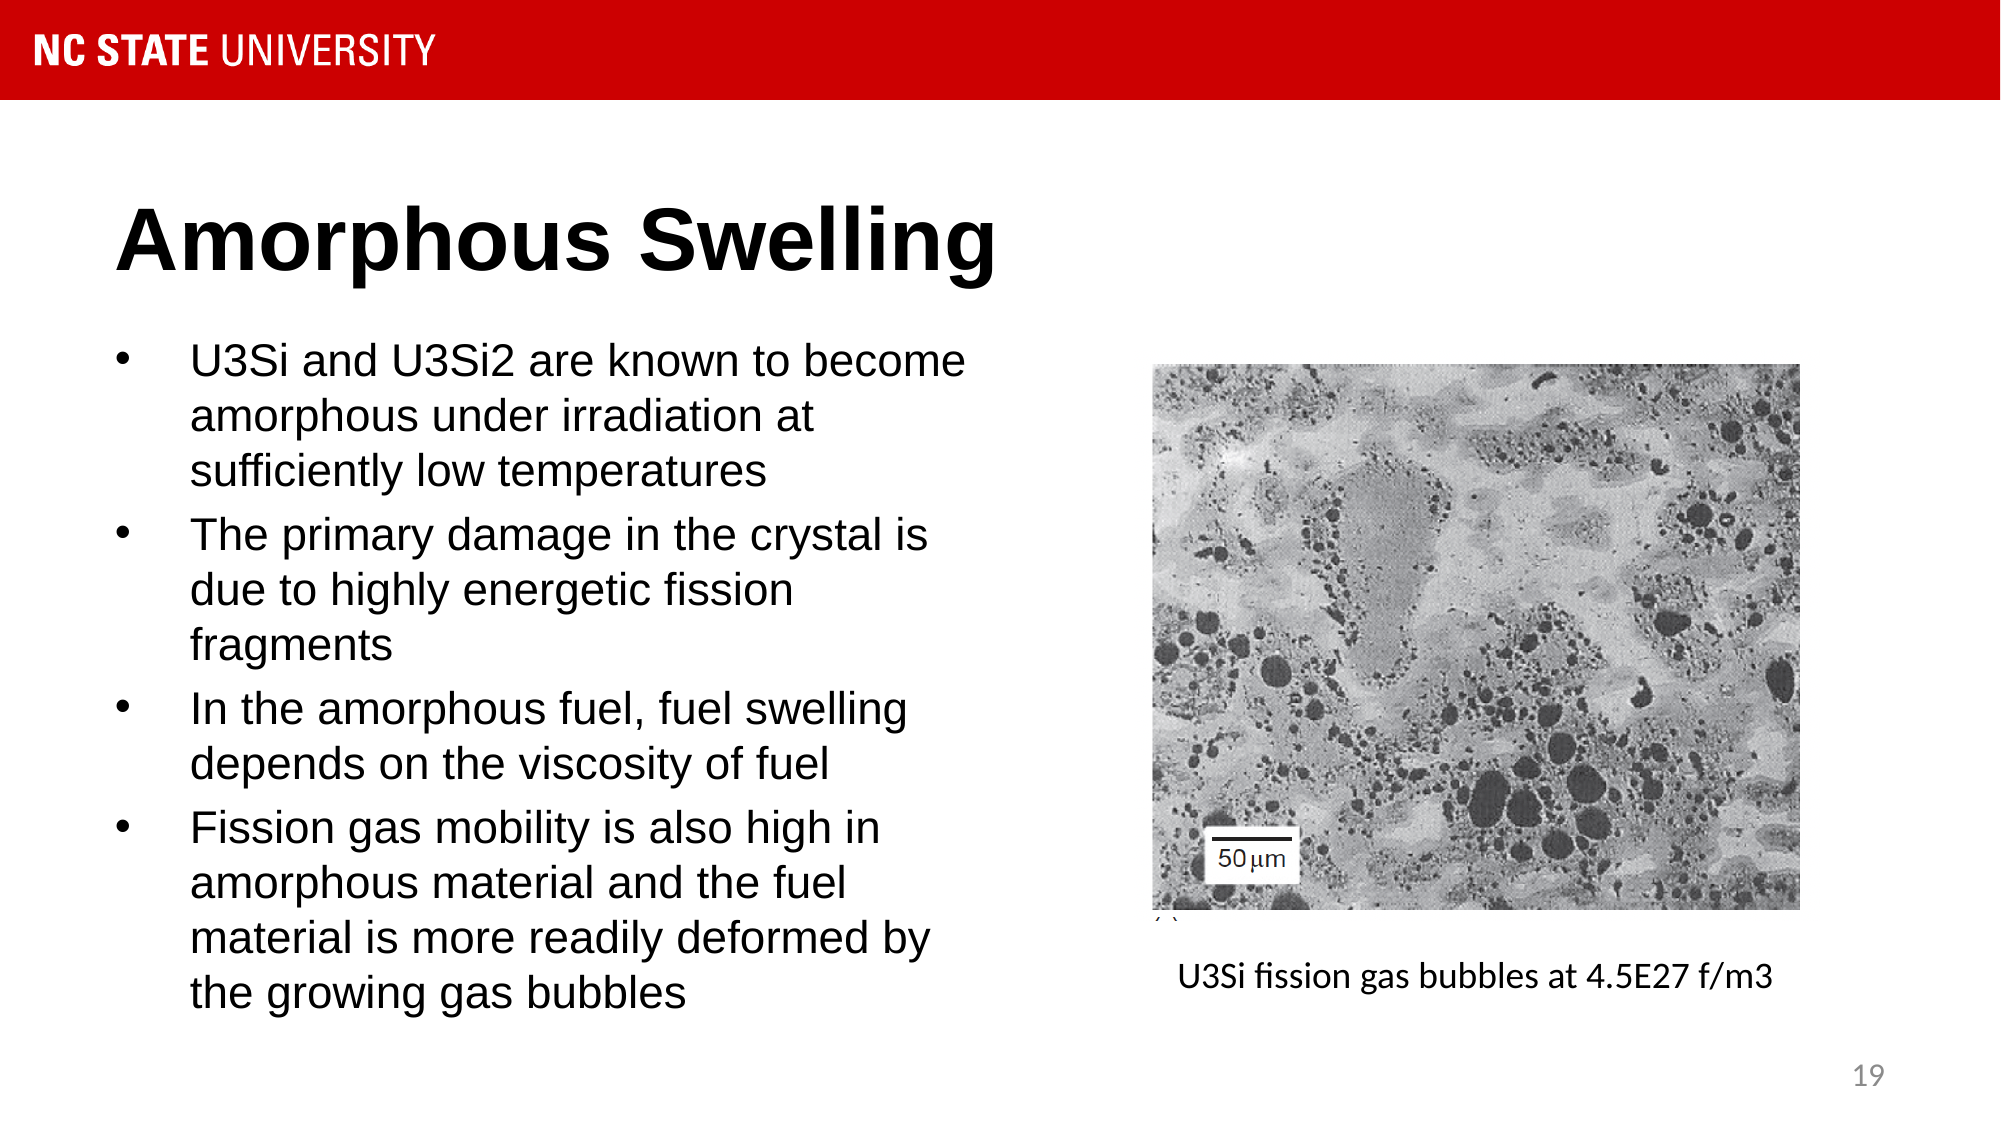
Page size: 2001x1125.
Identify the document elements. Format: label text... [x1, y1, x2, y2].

list U3Si and U3Si2 are known to become amorphous under irradiation at sufficiently low temperatures The primary damage in the crystal is due to highly energetic fission fragments In the amorphous fuel, fuel swelling depends on the viscosity of fuel Fission gas mobility is also high in amorphous material and the fuel material is more readily deformed by the growing gas bubbles [99, 322, 984, 1005]
title Amorphous Swelling [99, 147, 1900, 323]
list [1133, 349, 1820, 921]
picture [0, 0, 2001, 100]
text_box U3Si fission gas bubbles at 4.5E27 f/m3 [1162, 943, 1820, 1003]
slide_number 19 [1433, 1042, 1900, 1103]
